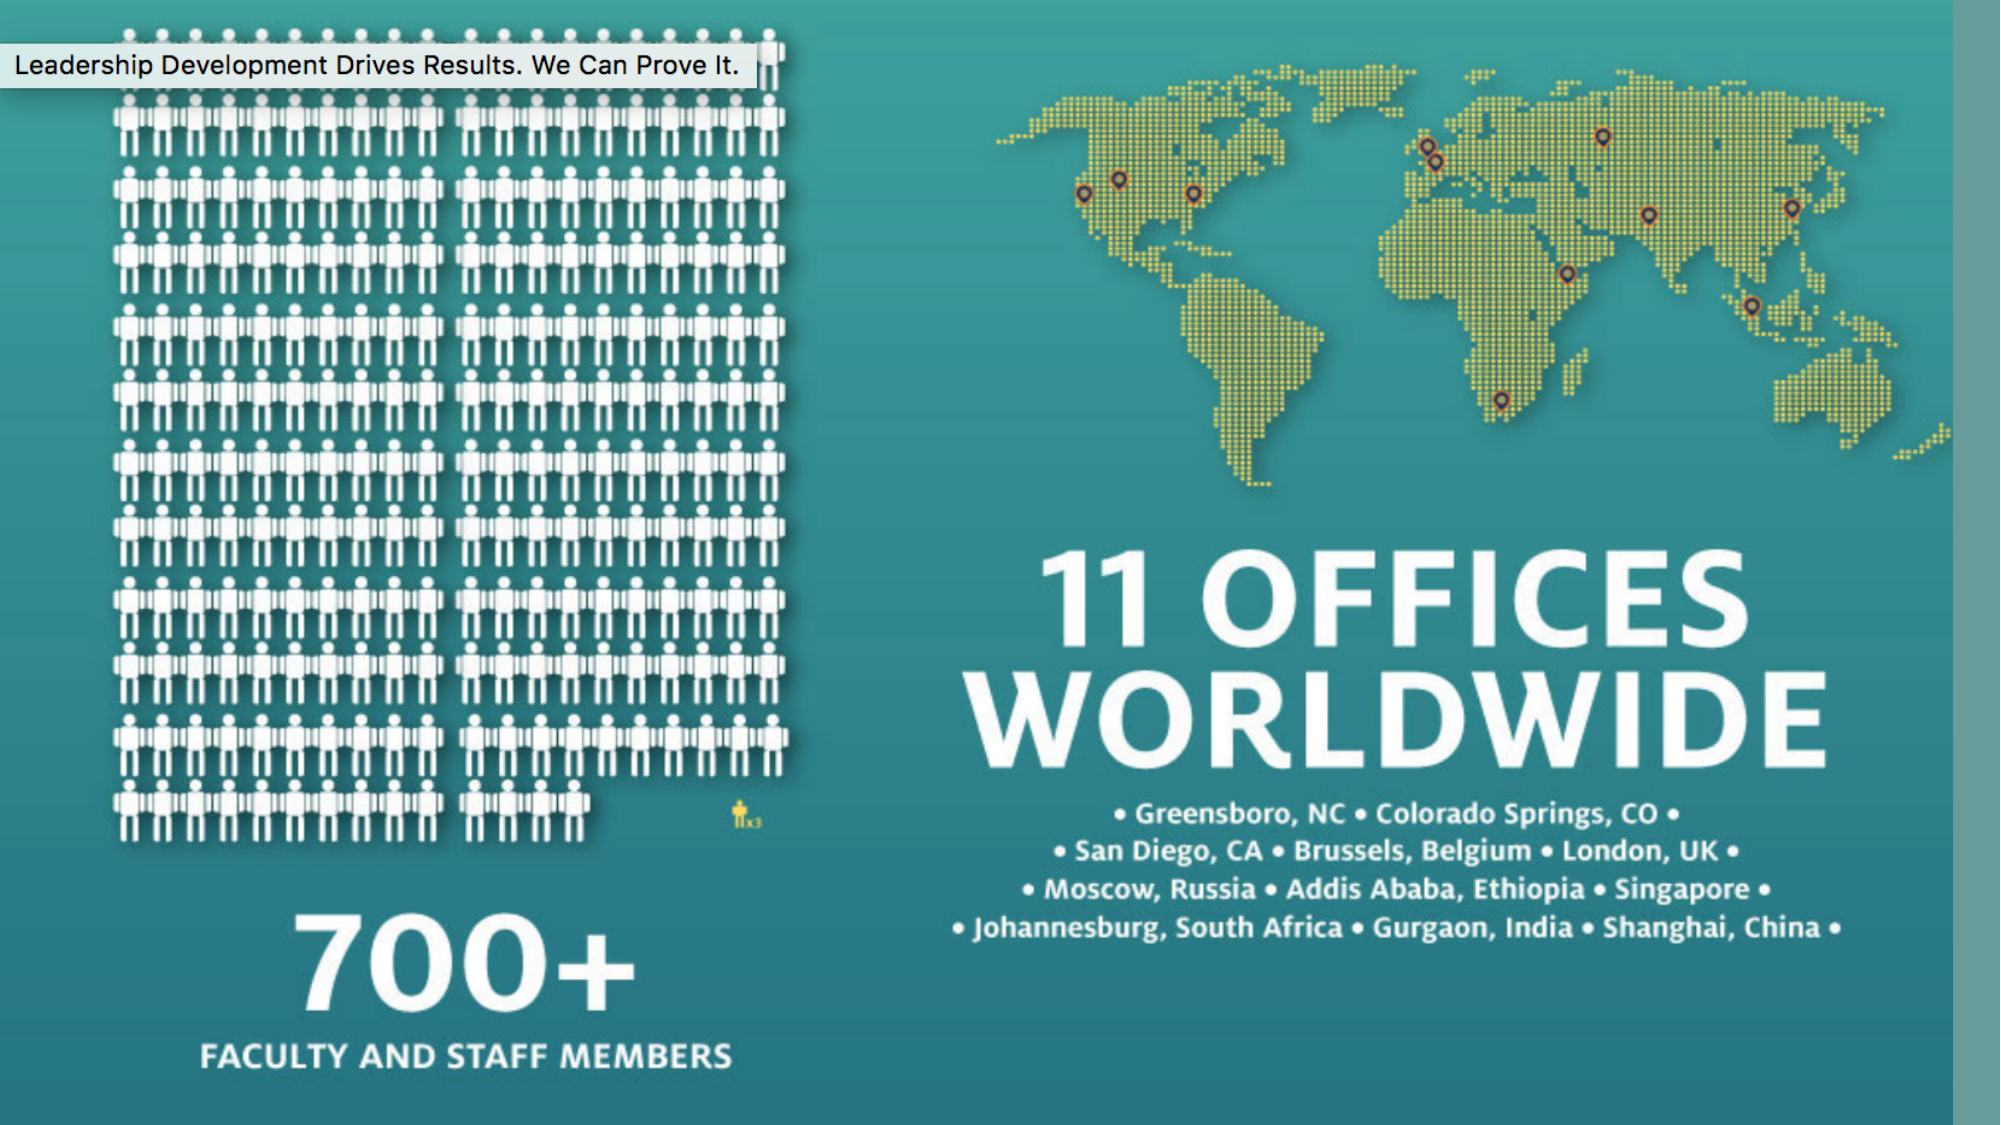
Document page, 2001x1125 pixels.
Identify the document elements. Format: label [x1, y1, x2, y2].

list [0, 0, 1953, 1125]
